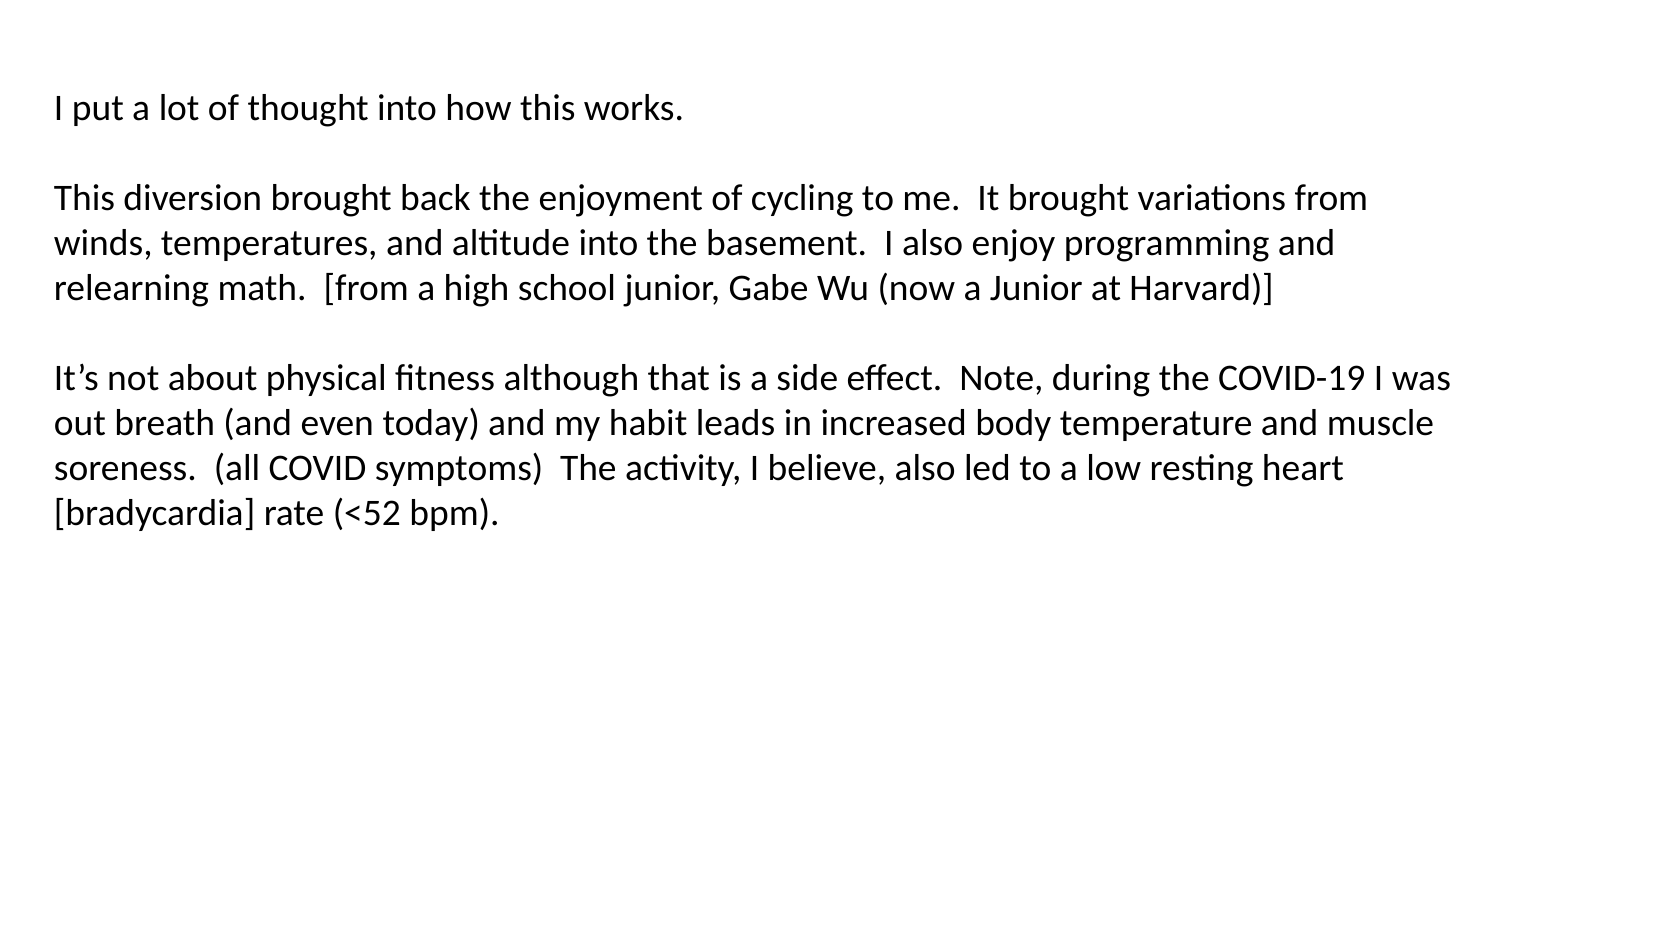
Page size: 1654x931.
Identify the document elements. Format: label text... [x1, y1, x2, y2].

text_box I put a lot of thought into how this works. This diversion brought back the enjoyment of cycling to me. It brought variations from winds, temperatures, and altitude into the basement. I also enjoy programming and relearning math. [from a high school junior, Gabe Wu (now a Junior at Harvard)] It’s not about physical fitness although that is a side effect. Note, during the COVID-19 I was out breath (and even today) and my habit leads in increased body temperature and muscle soreness. (all COVID symptoms) The activity, I believe, also led to a low resting heart [bradycardia] rate (<52 bpm). [39, 75, 1477, 540]
